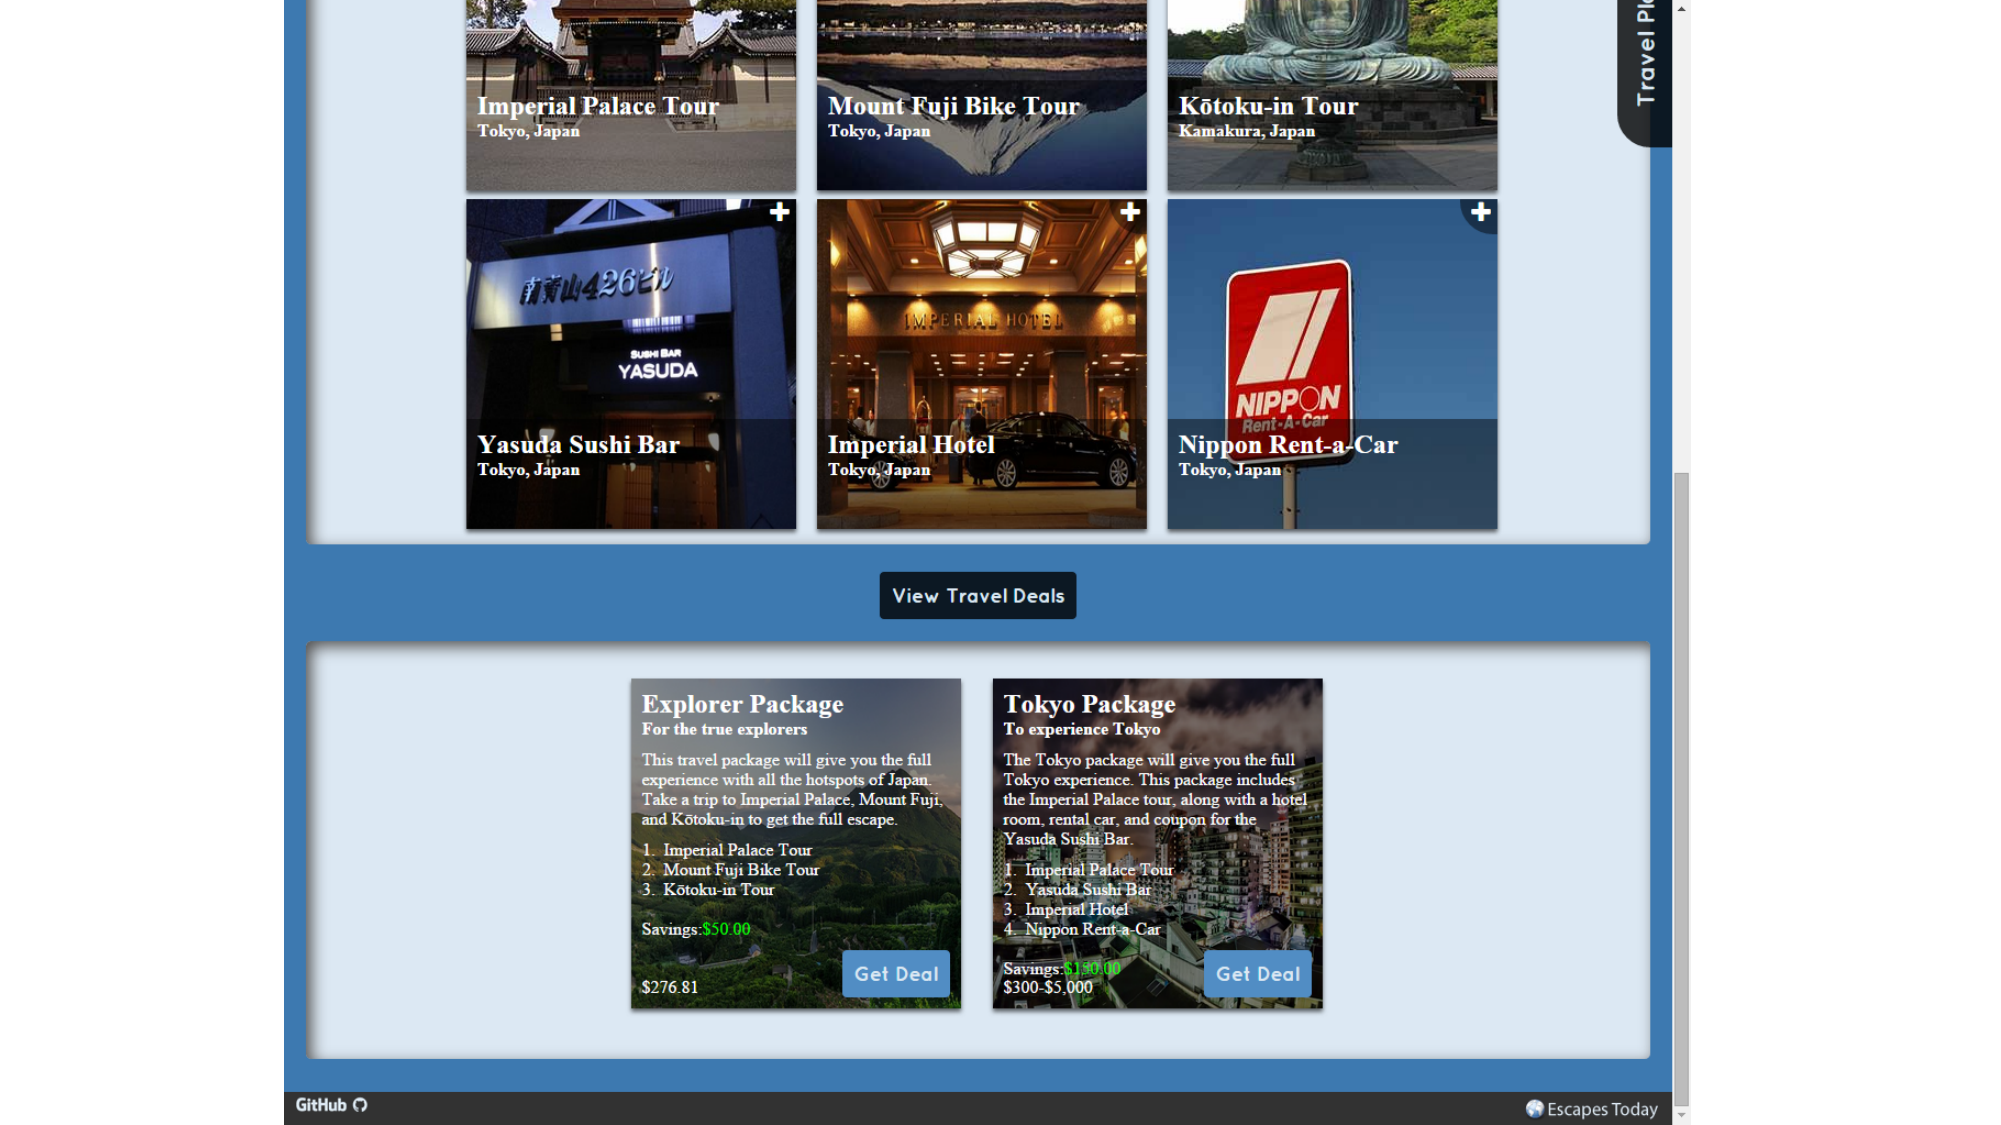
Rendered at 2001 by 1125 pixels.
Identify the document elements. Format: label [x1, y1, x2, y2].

picture [284, 0, 1691, 1125]
